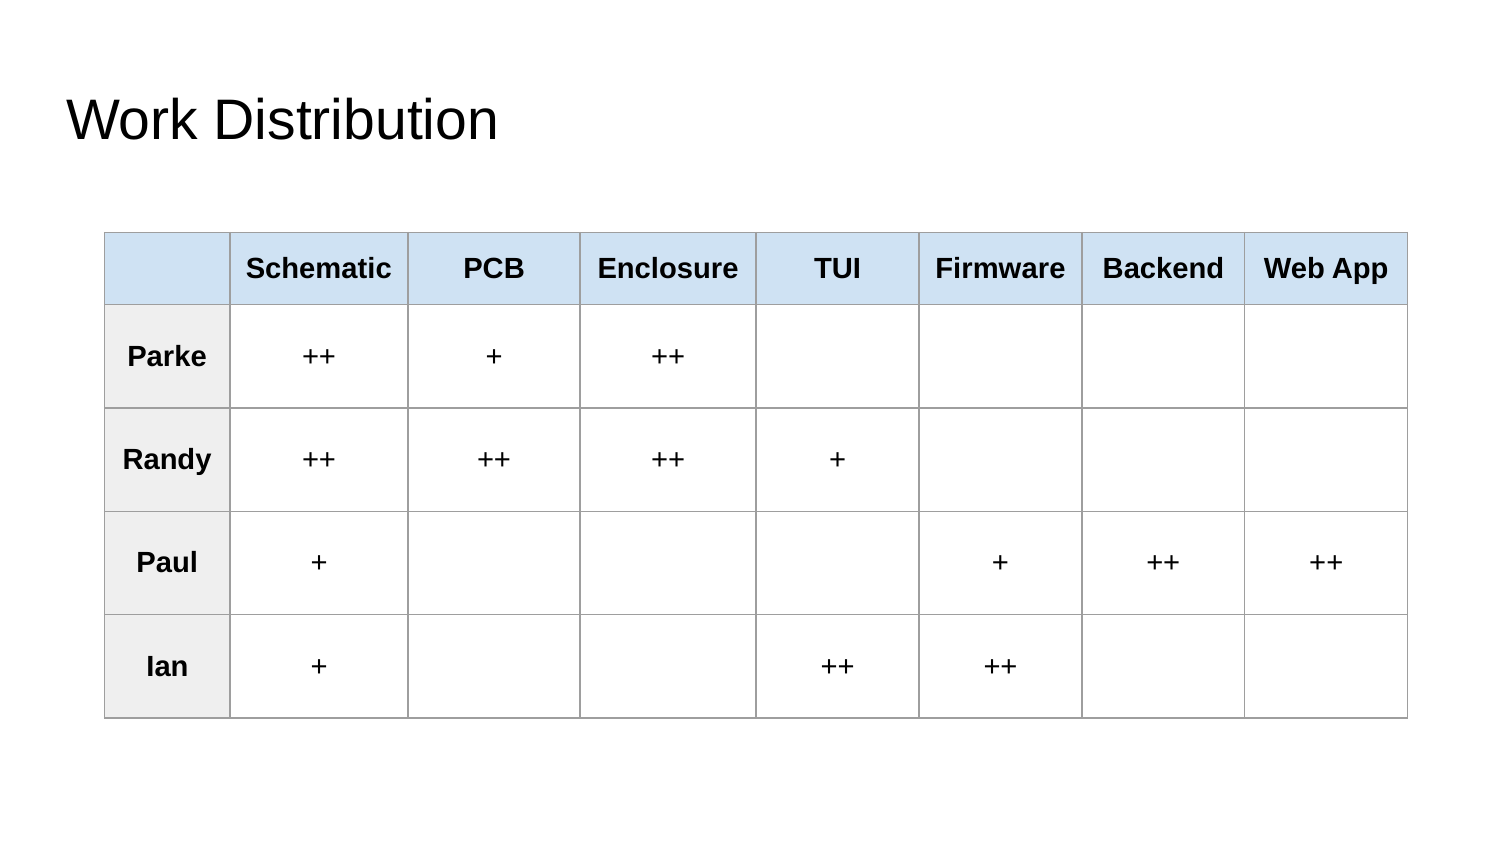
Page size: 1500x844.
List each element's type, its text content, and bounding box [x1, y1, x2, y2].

table_cell [1083, 615, 1244, 717]
table_cell [920, 409, 1081, 511]
table_cell [409, 512, 579, 614]
table_cell [1245, 409, 1407, 511]
table_cell Parke [105, 305, 229, 407]
table_cell [1245, 305, 1407, 407]
table_cell ++ [581, 305, 755, 407]
table_header [105, 233, 229, 304]
table_cell + [231, 615, 407, 717]
table_cell [757, 512, 918, 614]
table_cell + [409, 305, 579, 407]
table_cell ++ [1083, 512, 1244, 614]
table_cell + [231, 512, 407, 614]
table_cell [409, 615, 579, 717]
table_cell [581, 512, 755, 614]
table_header PCB [409, 233, 579, 304]
table_cell ++ [409, 409, 579, 511]
table_cell [581, 615, 755, 717]
table_cell [1083, 305, 1244, 407]
table_cell ++ [231, 409, 407, 511]
table_cell [1245, 615, 1407, 717]
table_header Schematic [231, 233, 407, 304]
table_cell Ian [105, 615, 229, 717]
table_cell [1083, 409, 1244, 511]
title Work Distribution [51, 72, 1449, 167]
table_cell [920, 305, 1081, 407]
table_header Backend [1083, 233, 1244, 304]
table_cell + [757, 409, 918, 511]
table_cell Paul [105, 512, 229, 614]
table_header TUI [757, 233, 918, 304]
table_cell [757, 305, 918, 407]
table_header Enclosure [581, 233, 755, 304]
table_header Web App [1245, 233, 1407, 304]
table_cell ++ [757, 615, 918, 717]
table_cell ++ [231, 305, 407, 407]
table_header Firmware [920, 233, 1081, 304]
table_cell Randy [105, 409, 229, 511]
table_cell + [920, 512, 1081, 614]
table_cell ++ [920, 615, 1081, 717]
table_cell ++ [581, 409, 755, 511]
table_cell ++ [1245, 512, 1407, 614]
